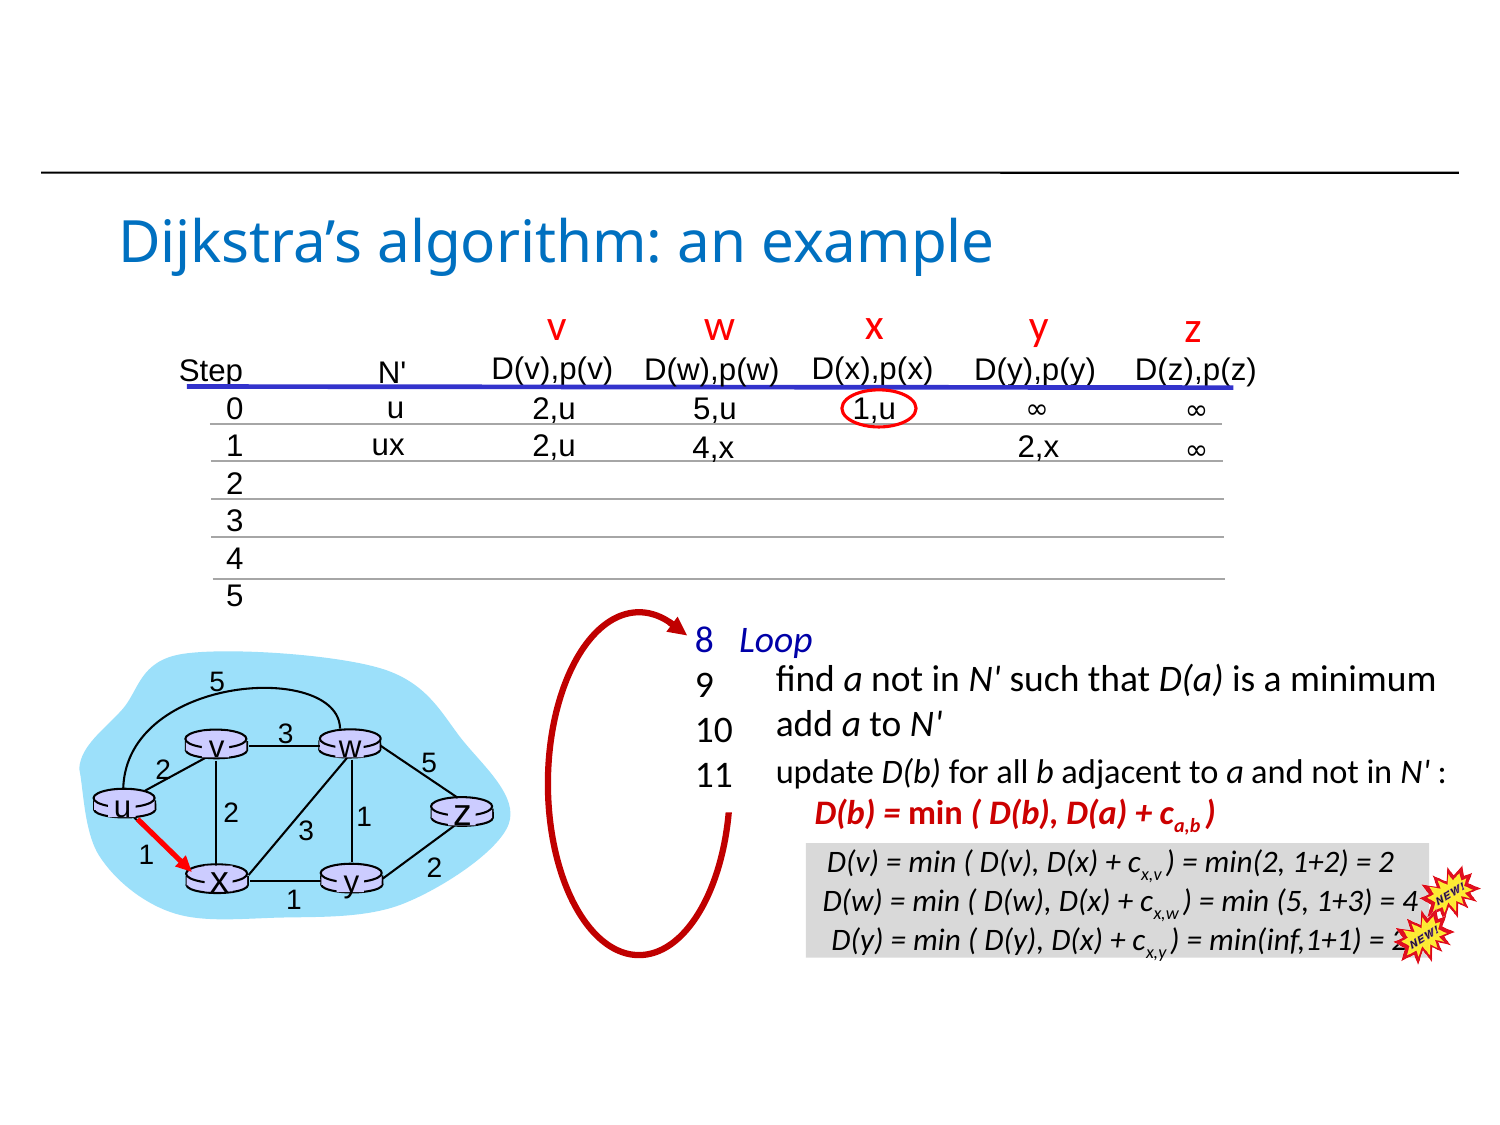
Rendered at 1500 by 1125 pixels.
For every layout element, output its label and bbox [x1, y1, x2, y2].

text_box [163, 288, 1481, 966]
title [102, 183, 1479, 295]
text_box [78, 646, 519, 924]
